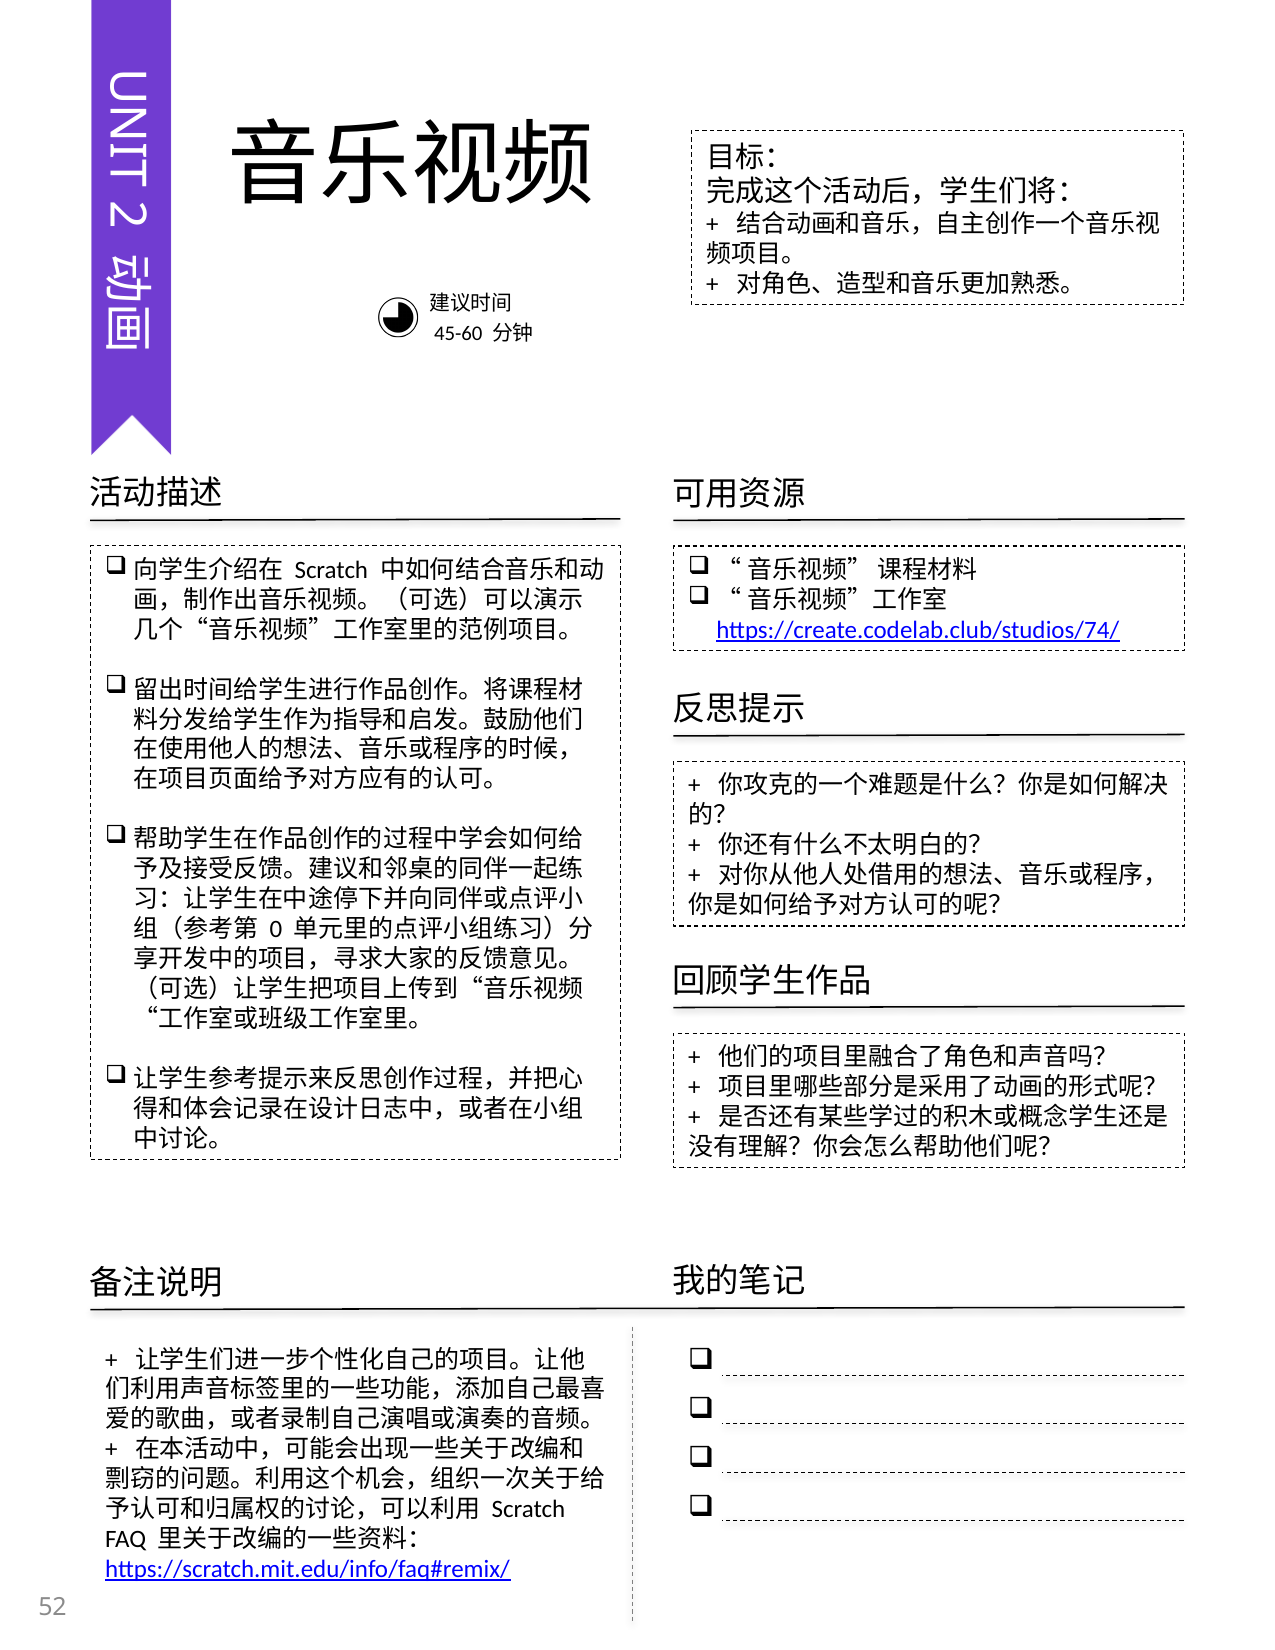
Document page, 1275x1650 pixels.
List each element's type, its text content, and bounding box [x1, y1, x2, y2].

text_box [90, 0, 172, 457]
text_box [657, 679, 1201, 929]
text_box + 让学生们进一步个性化自己的项目。让他们利用声音标签里的一些功能，添加自己最喜爱的歌曲，或者录制自己演唱或演奏的音频。 + 在本活动中，可能会出现一些关于改编和剽窃的问题。利用这个机会，组织一次关于给予认可和归属权的讨论，可以利用 Scratch FAQ 里关于改编的一些资料： https://scratch.mit.edu/info/faq#remix/ [90, 1335, 621, 1590]
slide_number 52 [23, 1561, 321, 1650]
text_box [657, 464, 1201, 653]
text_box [673, 1347, 1185, 1539]
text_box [74, 464, 621, 1168]
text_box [657, 951, 1201, 1170]
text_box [212, 97, 1184, 354]
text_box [74, 1251, 1201, 1310]
